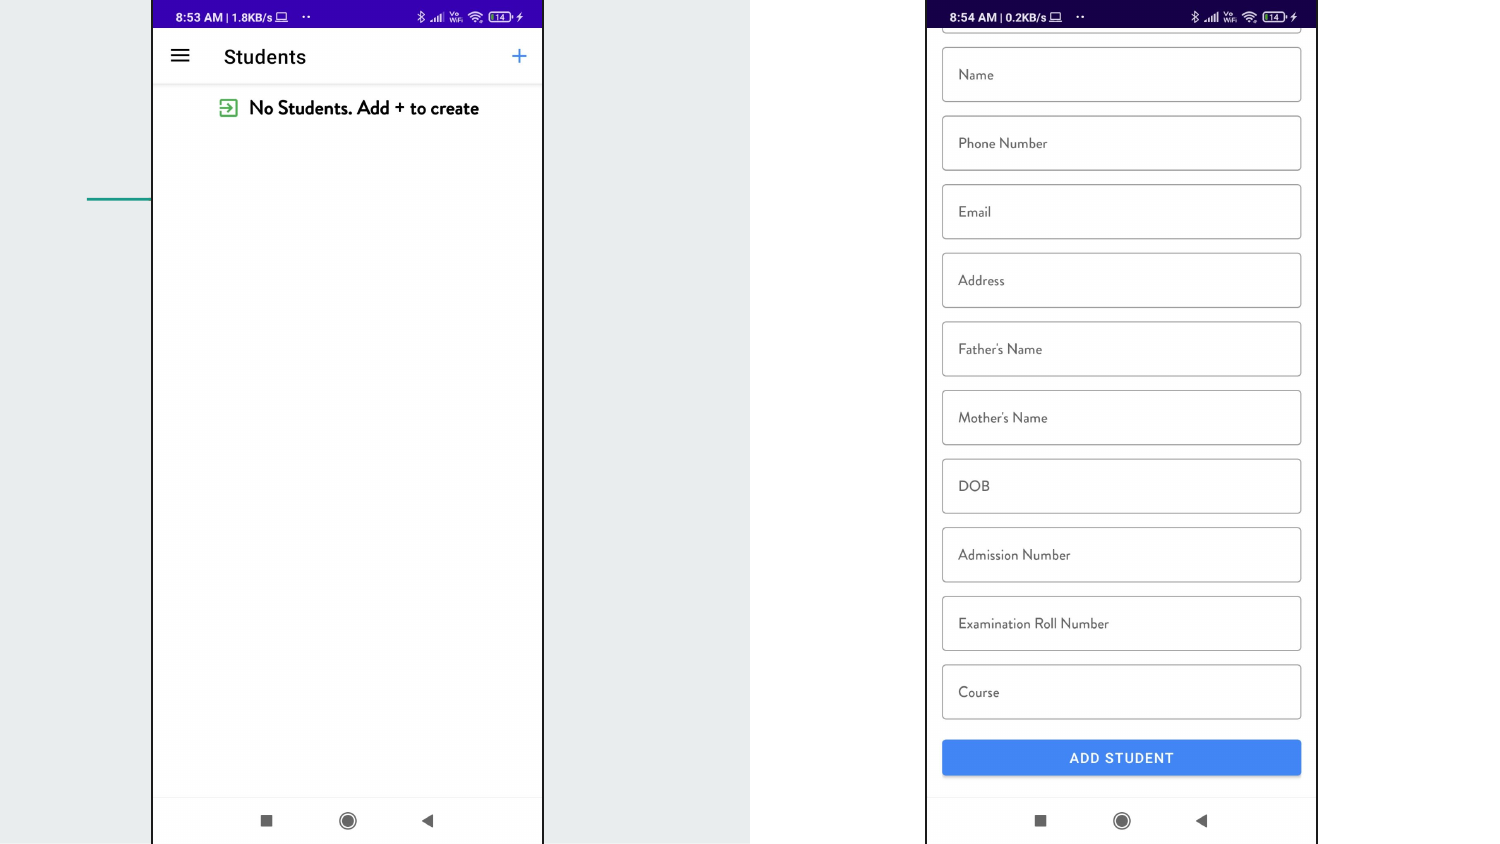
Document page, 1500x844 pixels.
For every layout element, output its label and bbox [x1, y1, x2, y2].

picture [152, 0, 543, 844]
picture [926, 0, 1317, 844]
